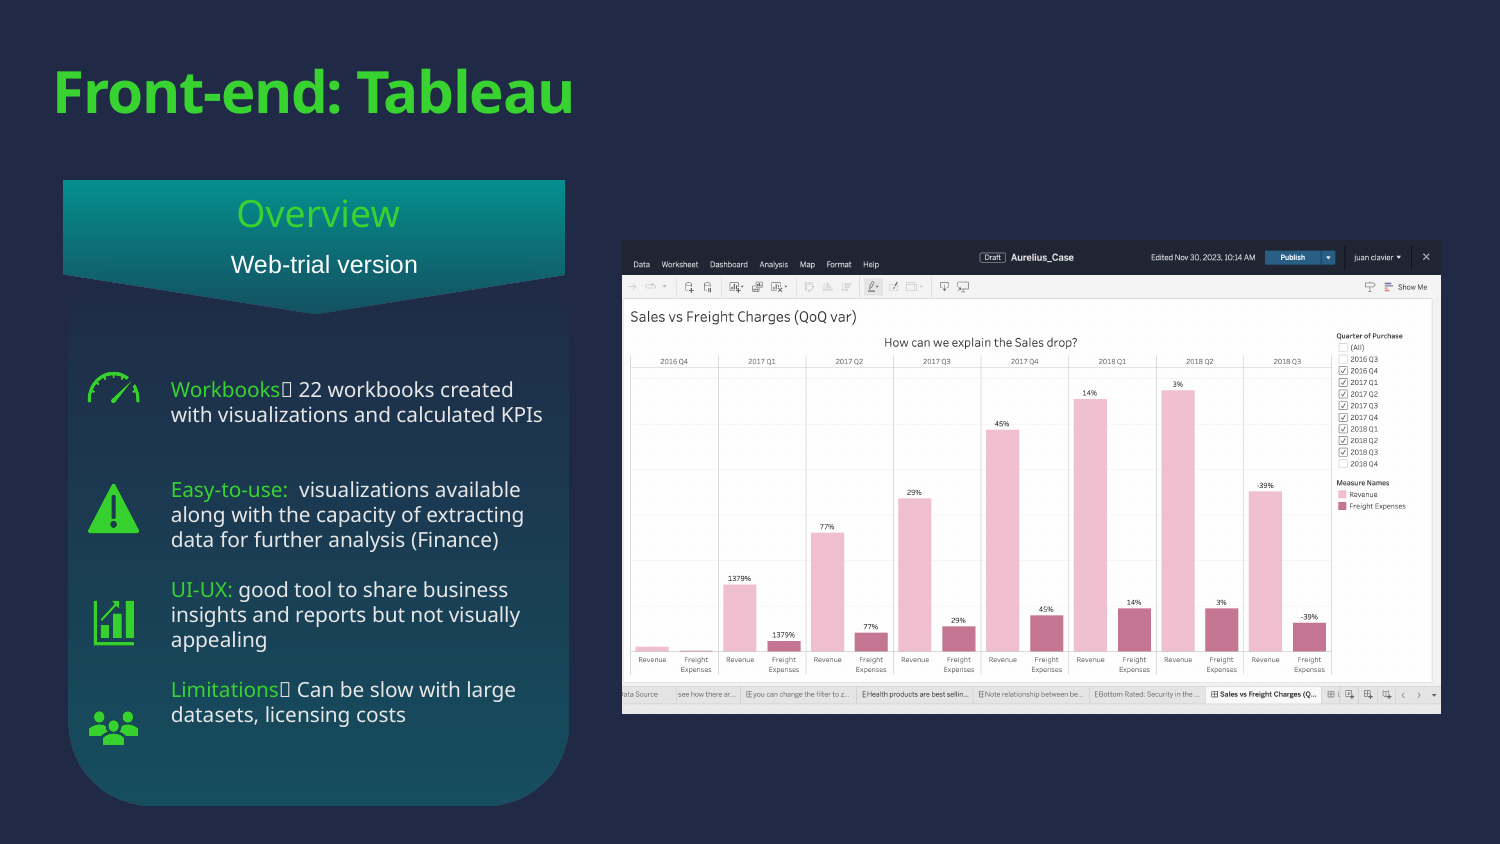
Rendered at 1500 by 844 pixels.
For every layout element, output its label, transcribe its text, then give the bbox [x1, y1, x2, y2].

list Front-end: Tableau [52, 63, 1448, 148]
picture [85, 356, 142, 418]
picture [85, 697, 142, 759]
picture [85, 592, 142, 654]
picture [85, 477, 142, 540]
picture [621, 240, 1441, 714]
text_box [63, 180, 569, 806]
